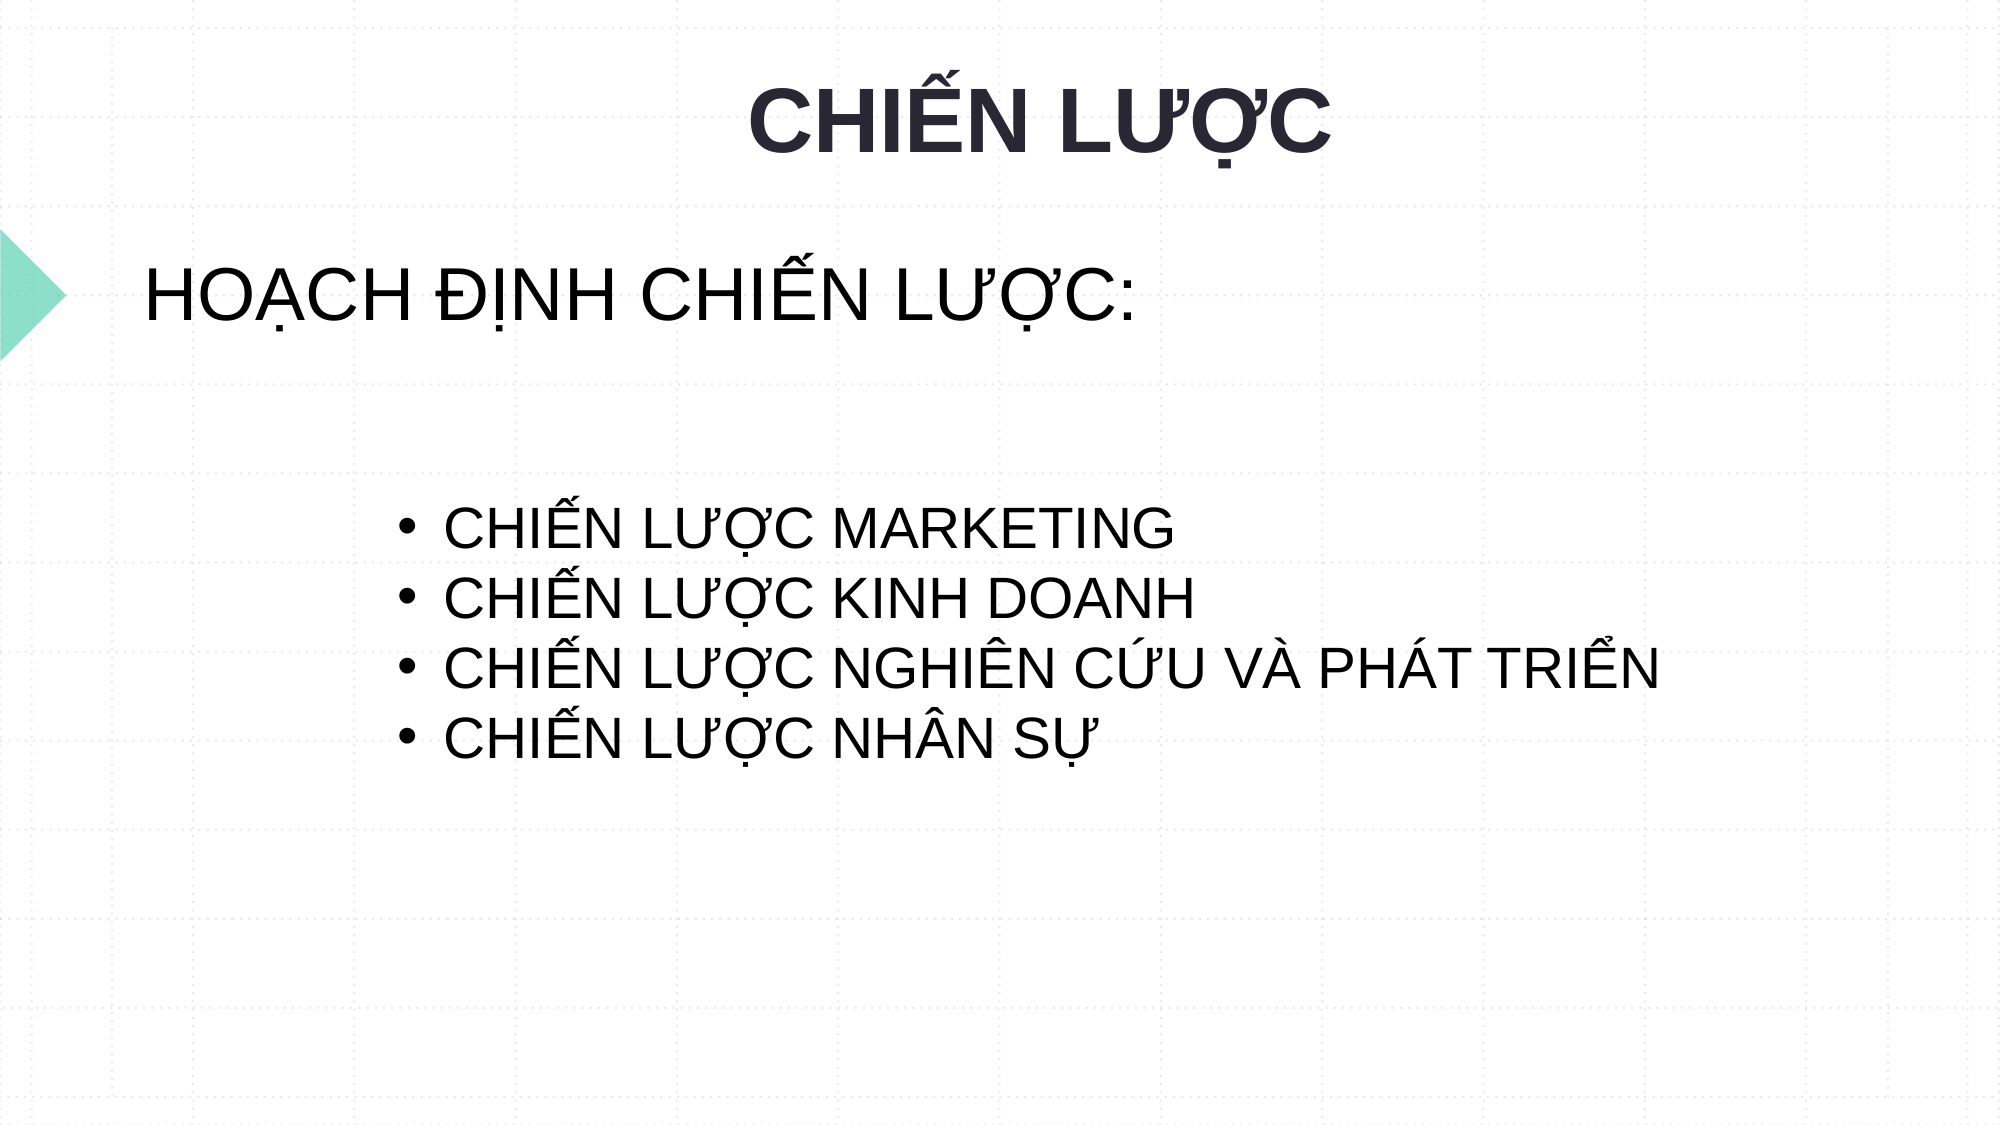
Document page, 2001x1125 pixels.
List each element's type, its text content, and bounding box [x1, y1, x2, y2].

title CHIẾN LƯỢC [732, 53, 1359, 183]
text_box CHIẾN LƯỢC MARKETING CHIẾN LƯỢC KINH DOANH CHIẾN LƯỢC NGHIÊN CỨU VÀ PHÁT TRIỂN CHIẾN LƯỢC NHÂN SỰ [382, 482, 1747, 778]
text_box HOẠCH ĐỊNH CHIẾN LƯỢC: [128, 238, 1941, 344]
